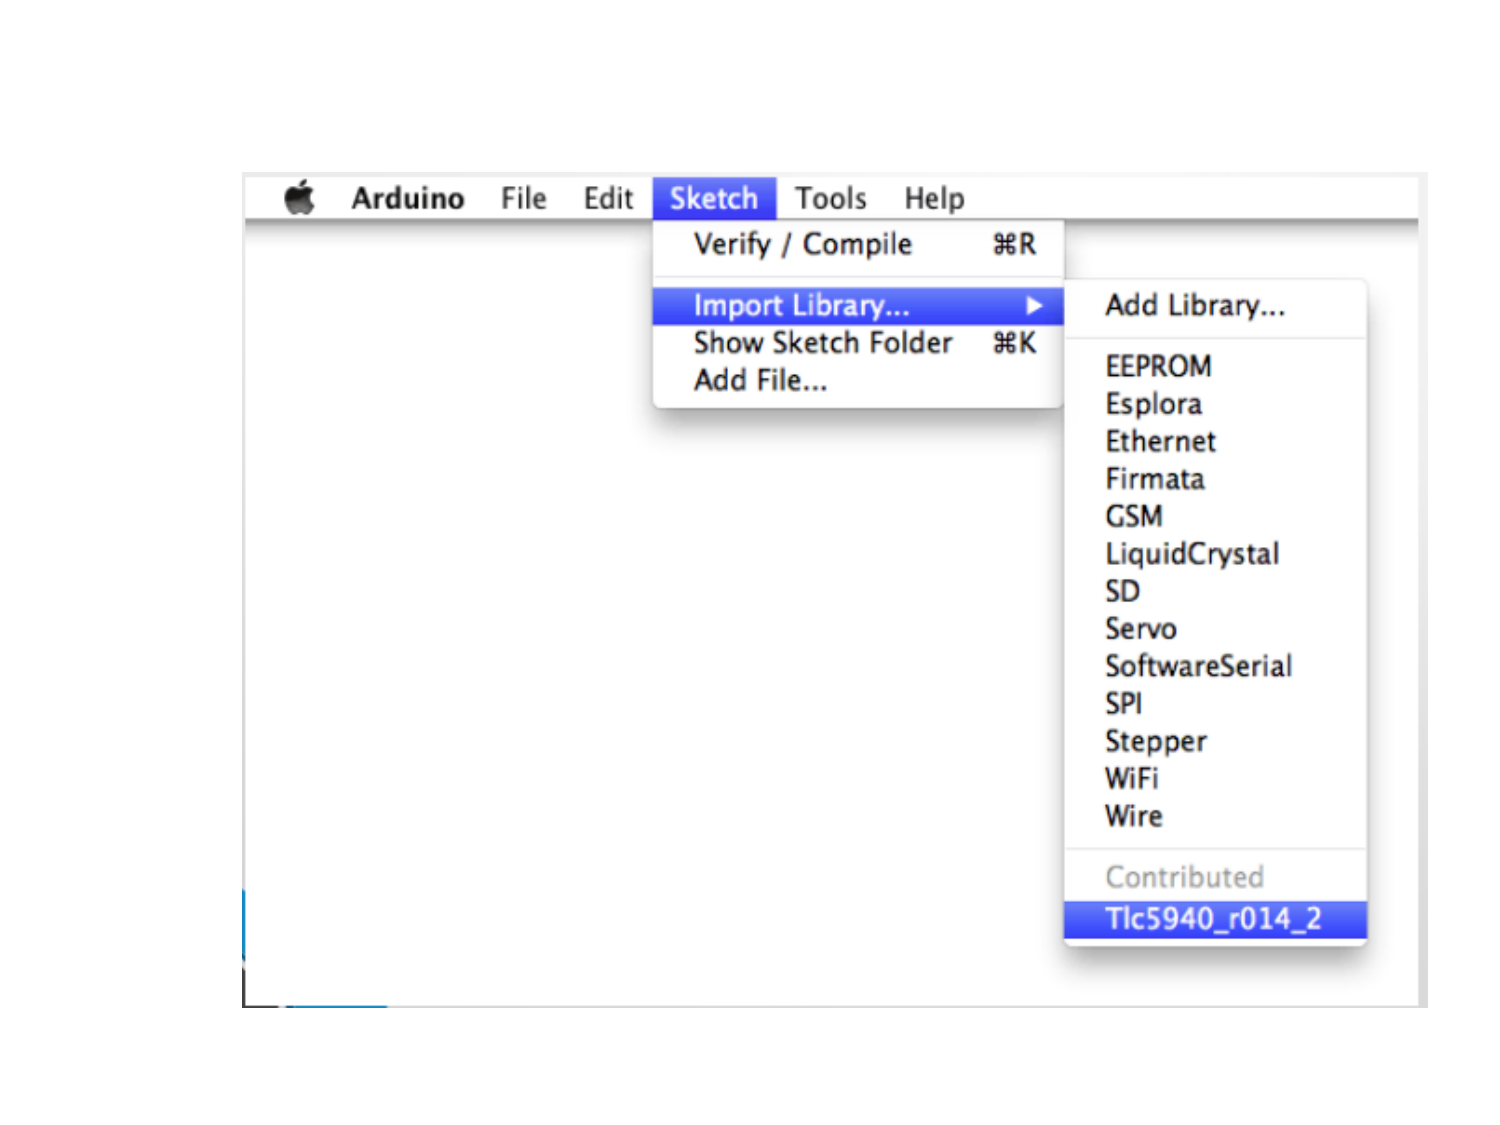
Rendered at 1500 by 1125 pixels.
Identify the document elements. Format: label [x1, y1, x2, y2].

picture [241, 172, 1428, 1008]
